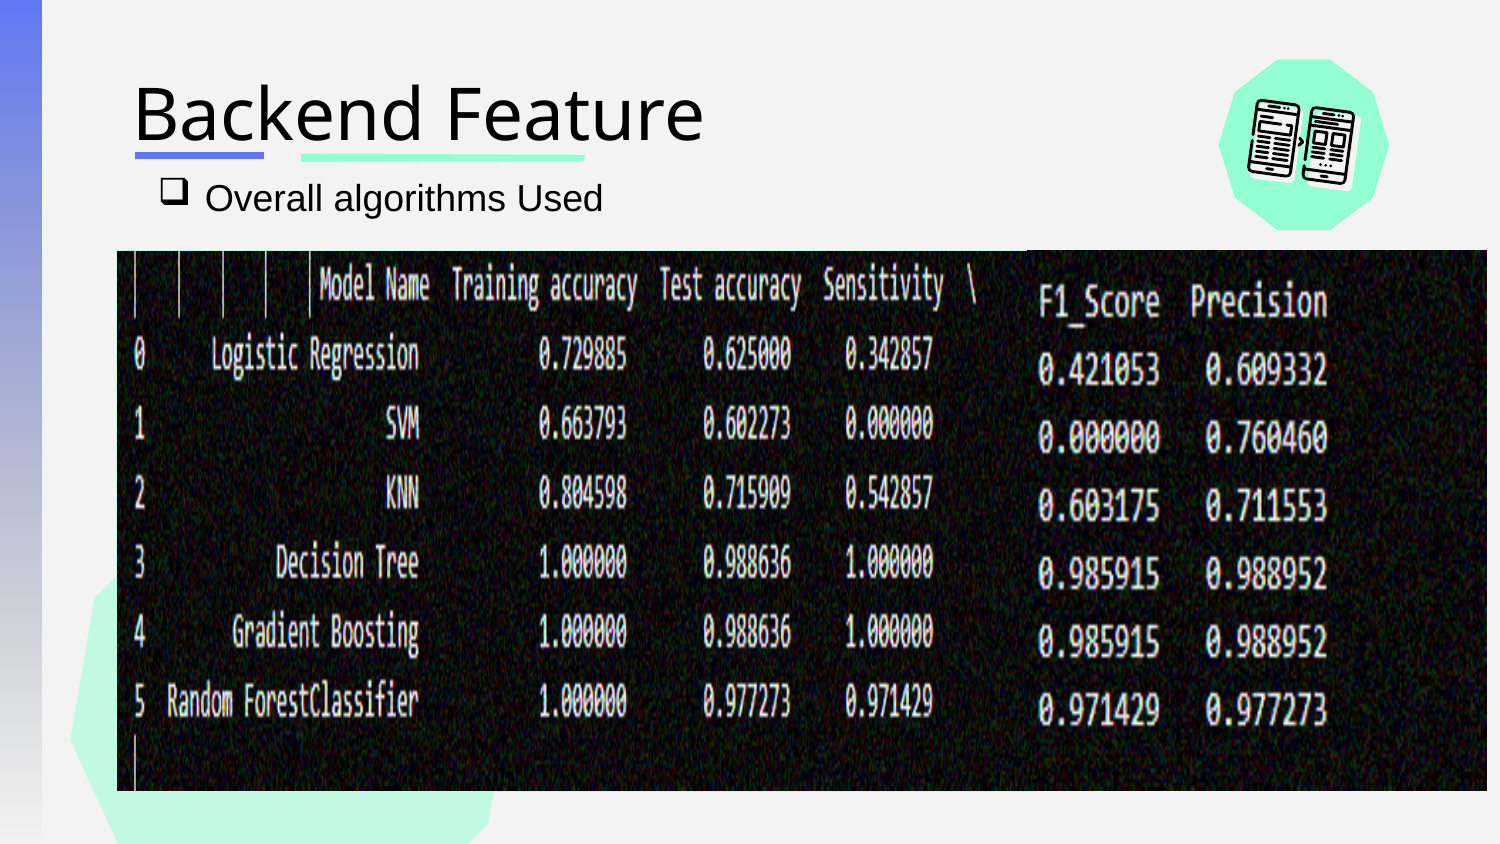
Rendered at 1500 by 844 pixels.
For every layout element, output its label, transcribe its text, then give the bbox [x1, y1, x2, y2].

text_box [300, 153, 585, 162]
text_box [1218, 59, 1390, 231]
title Backend Feature [116, 52, 1216, 147]
text_box Overall algorithms Used [143, 166, 750, 227]
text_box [1250, 104, 1358, 186]
picture [116, 249, 1487, 792]
